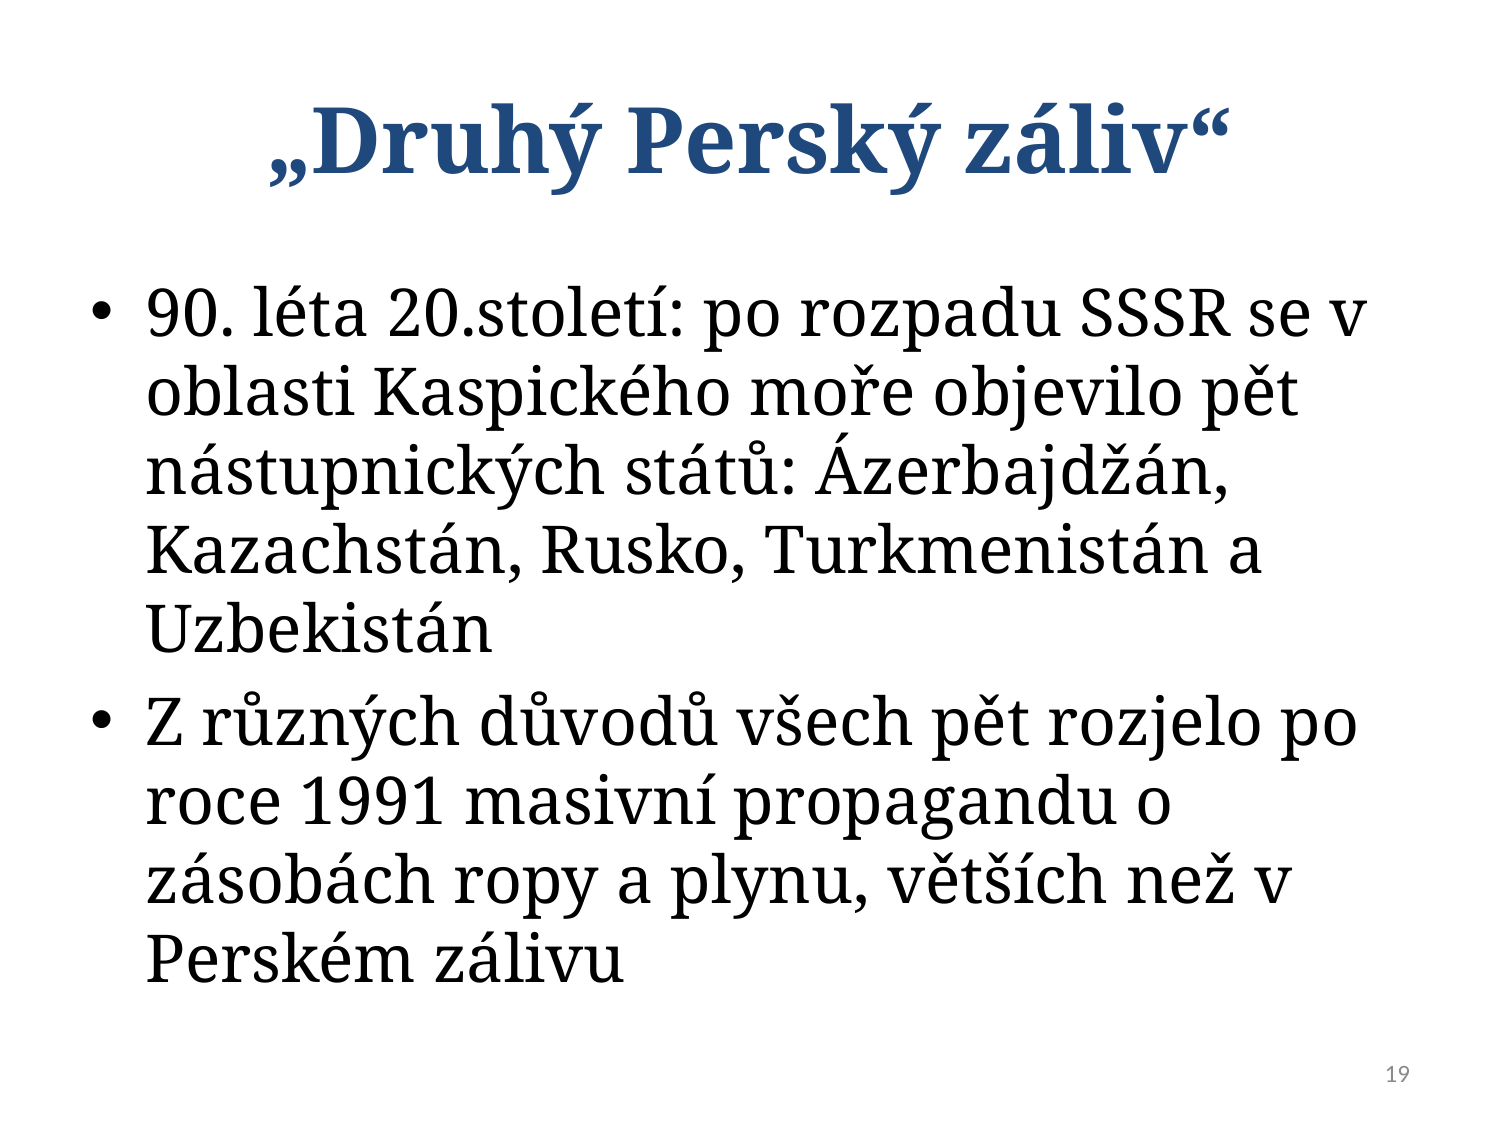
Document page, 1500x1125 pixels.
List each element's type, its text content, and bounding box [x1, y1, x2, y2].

list 90. léta 20.století: po rozpadu SSSR se v oblasti Kaspického moře objevilo pět nástupnických států: Ázerbajdžán, Kazachstán, Rusko, Turkmenistán a Uzbekistán Z různých důvodů všech pět rozjelo po roce 1991 masivní propagandu o zásobách ropy a plynu, větších než v Perském zálivu [75, 262, 1425, 1005]
title „Druhý Perský záliv“ [75, 42, 1425, 231]
slide_number 19 [1074, 1042, 1425, 1103]
